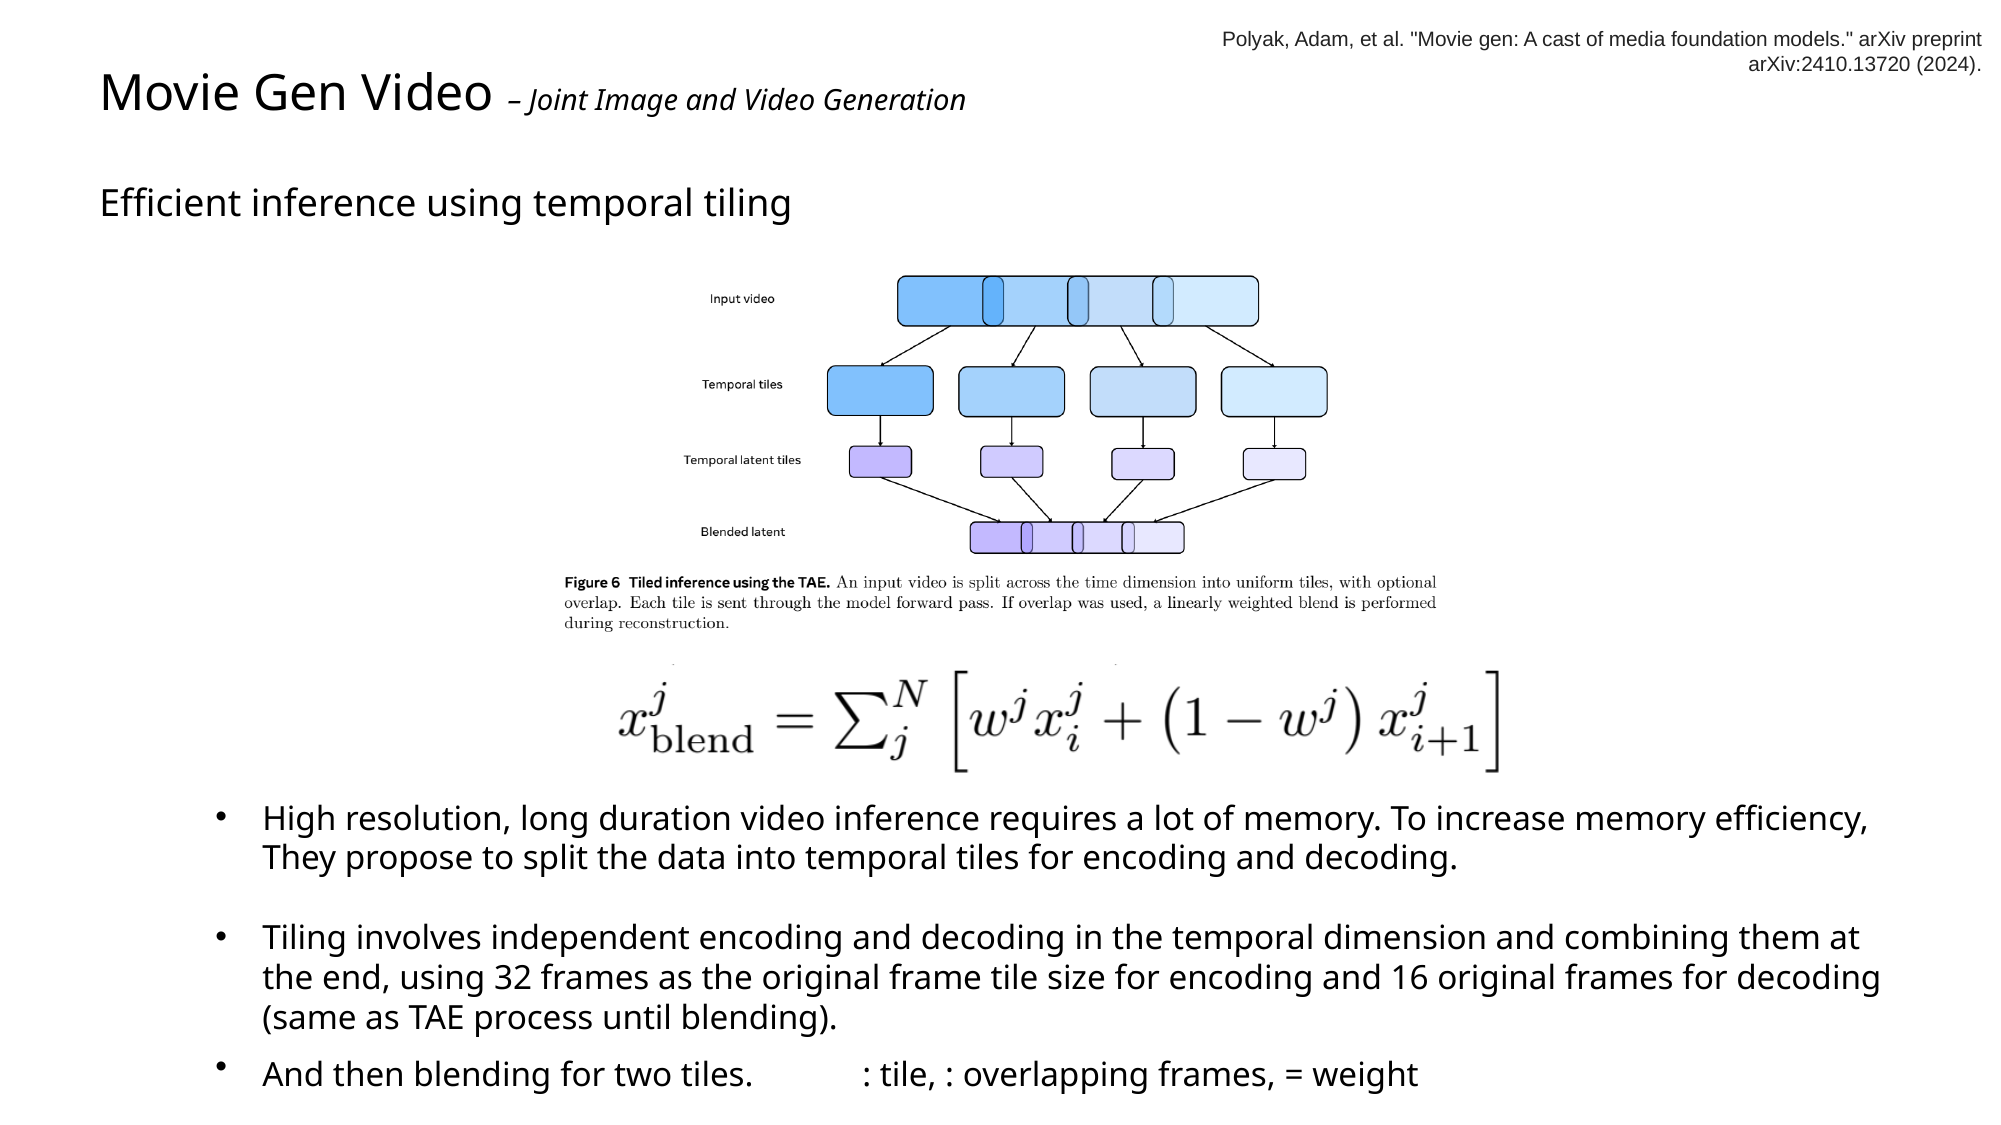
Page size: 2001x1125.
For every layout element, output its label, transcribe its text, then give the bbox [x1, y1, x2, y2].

picture [616, 664, 1502, 775]
text_box Polyak, Adam, et al. "Movie gen: A cast of media foundation models." arXiv preprint arXiv:2410.13720 (2024). [980, 18, 1997, 83]
text_box Efficient inference using temporal tiling [84, 171, 1243, 232]
picture [557, 261, 1443, 636]
text_box Movie Gen Video – Joint Image and Video Generation [84, 53, 1059, 128]
